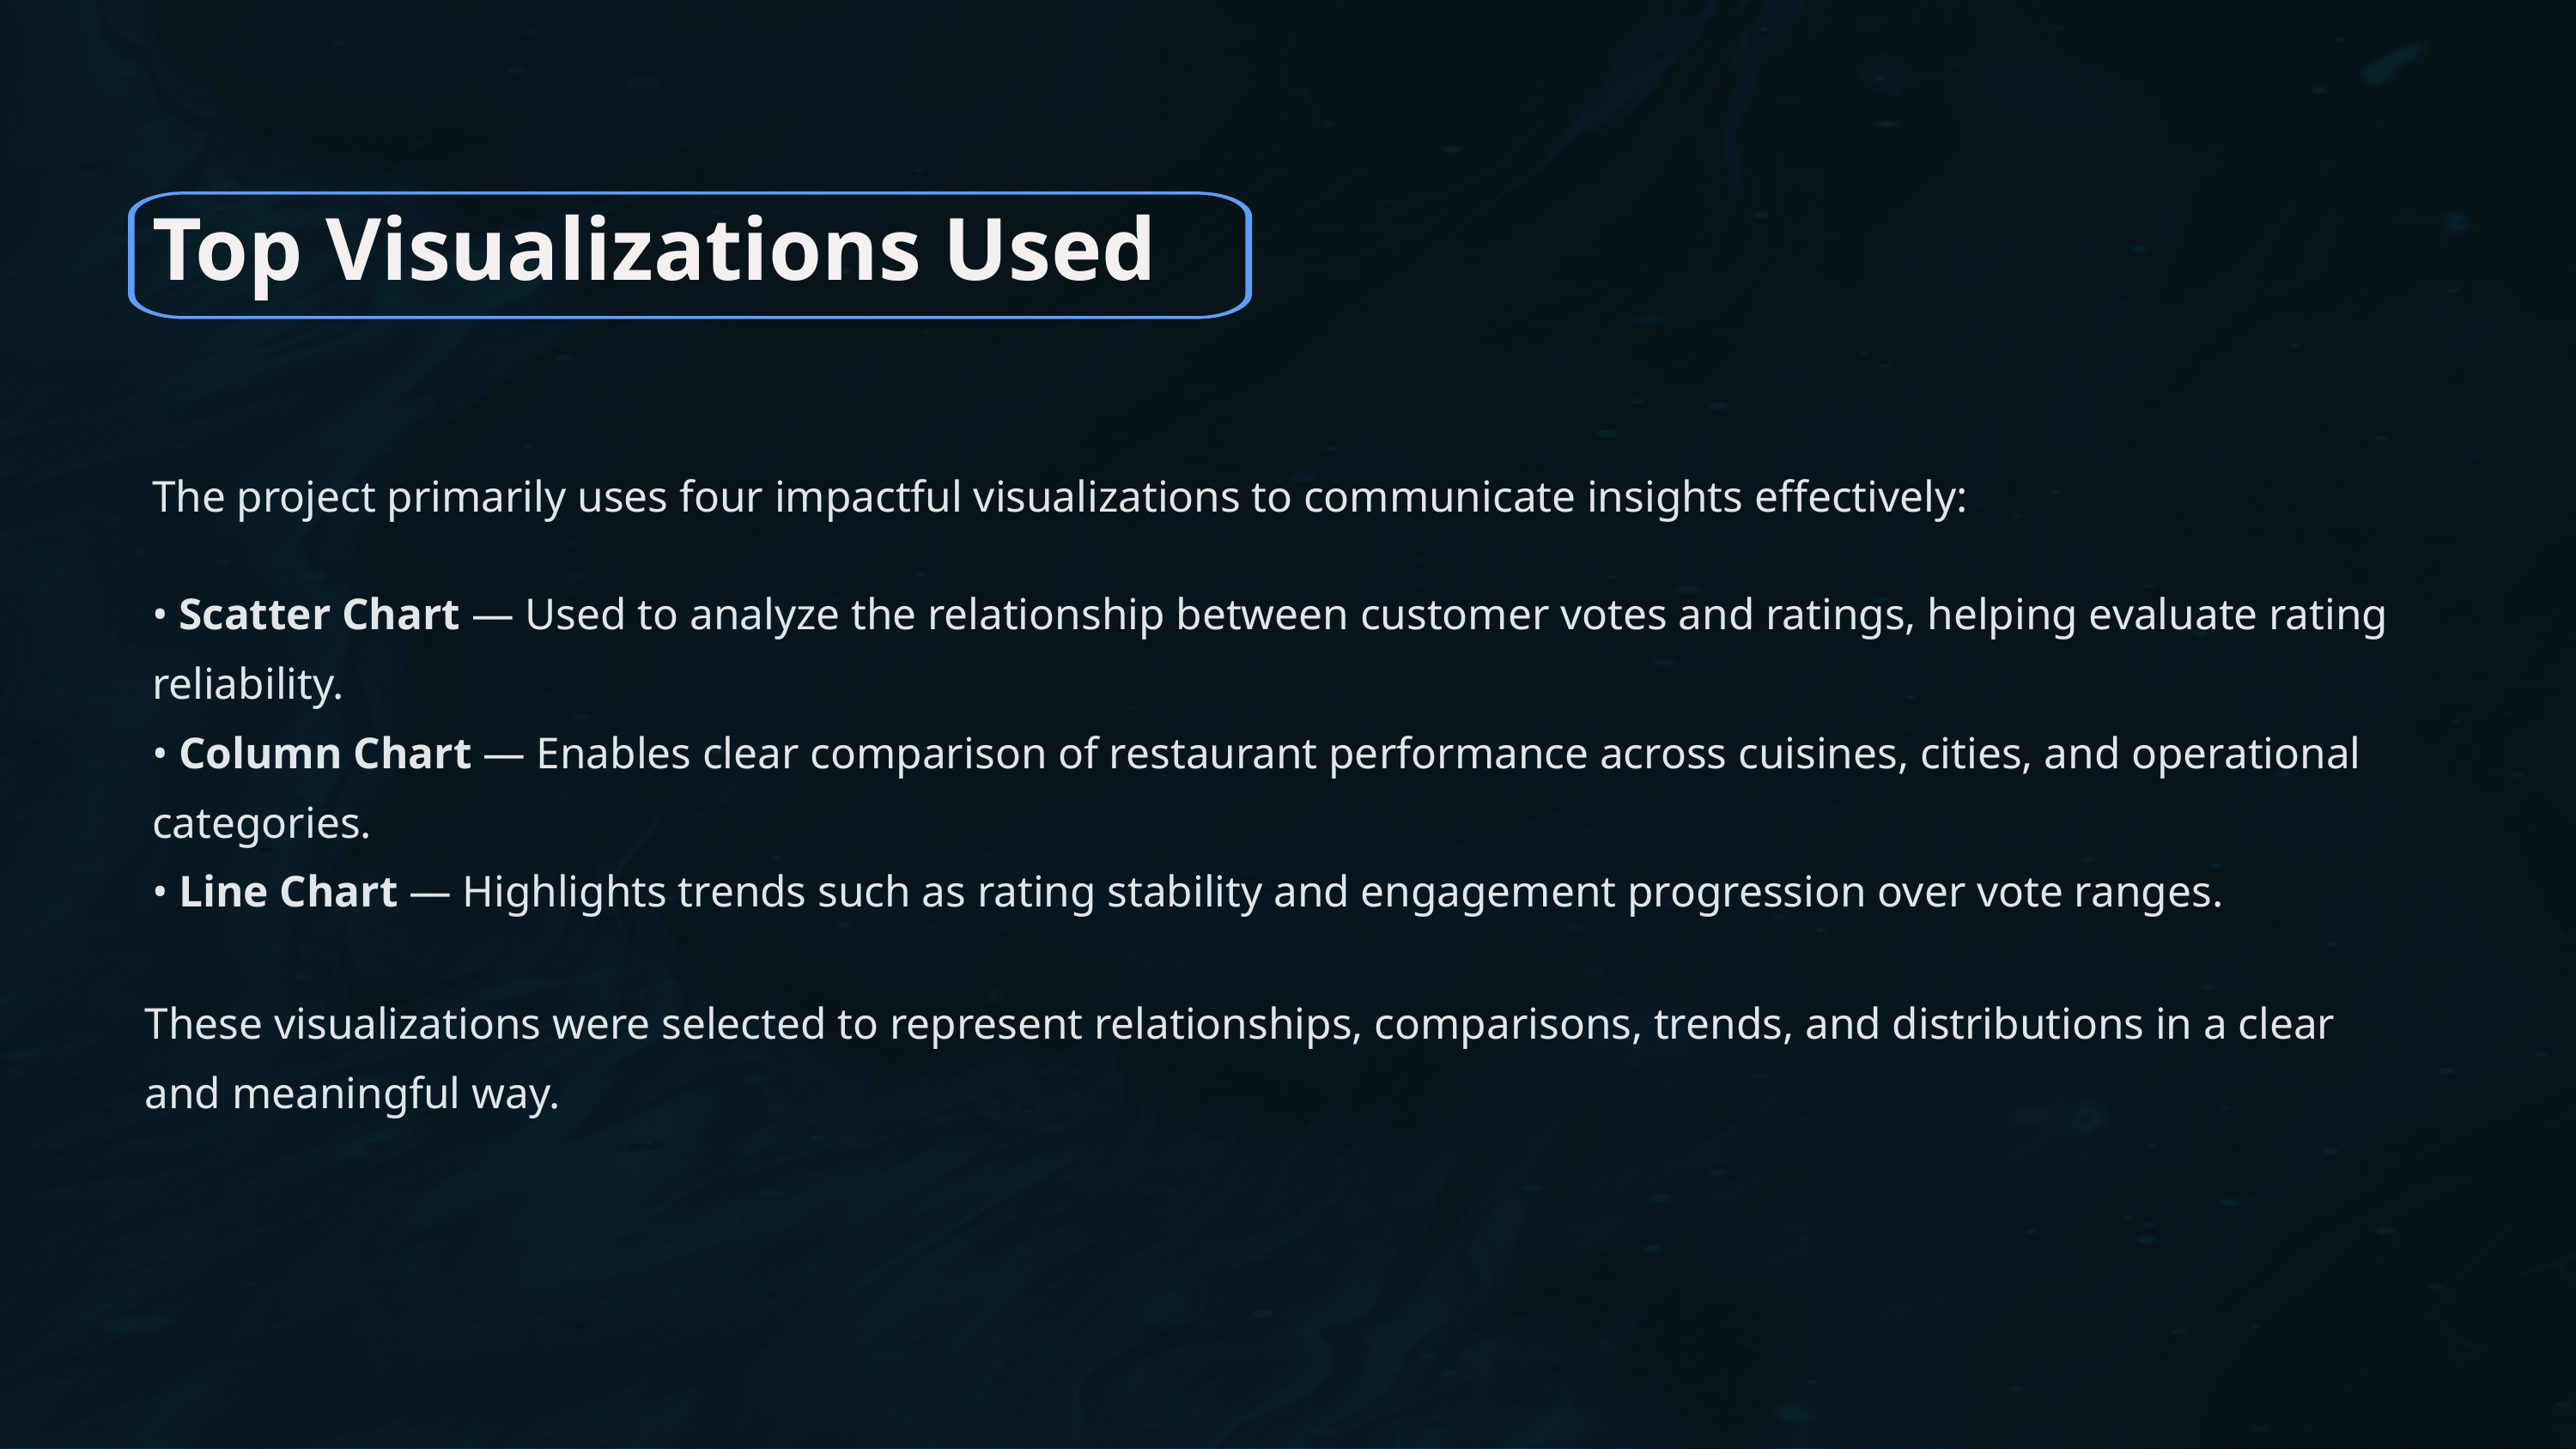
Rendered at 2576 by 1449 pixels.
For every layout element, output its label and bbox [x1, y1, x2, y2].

text_box [127, 191, 1253, 319]
text_box [0, 0, 2576, 1449]
